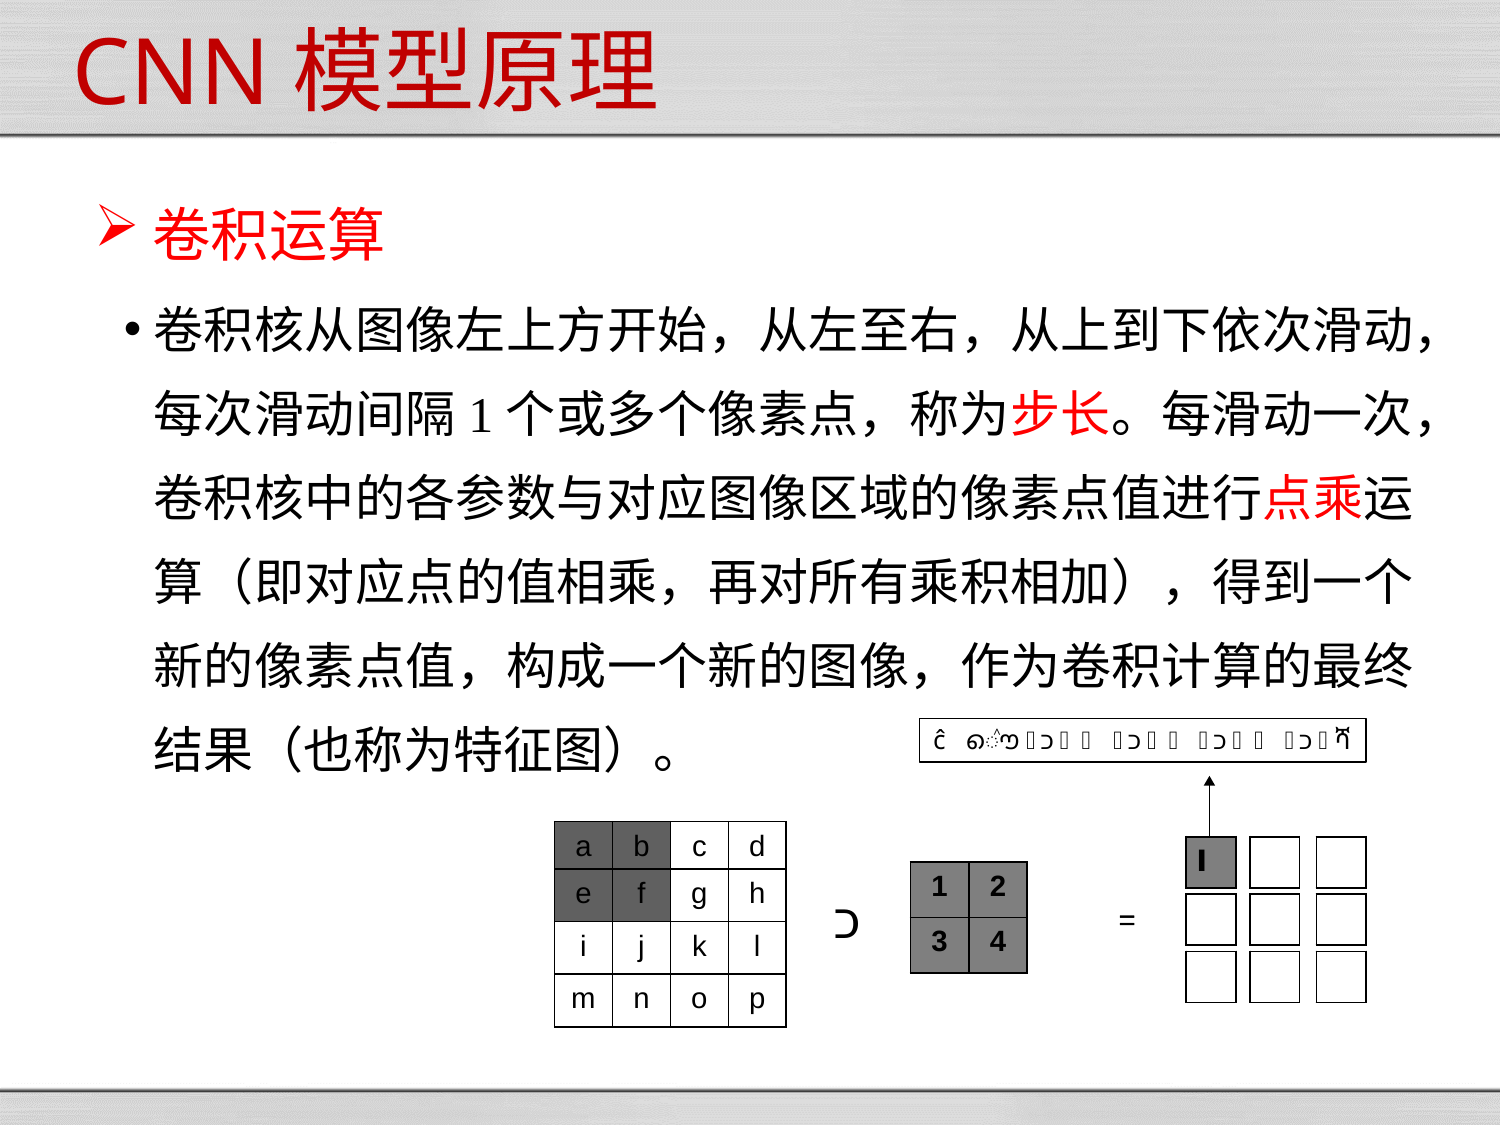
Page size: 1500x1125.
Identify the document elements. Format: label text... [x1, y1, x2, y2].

text_box 卷积运算 [79, 169, 830, 276]
text_box 卷积核从图像左上方开始，从左至右，从上到下依次滑动，每次滑动间隔1个或多个像素点，称为步长。每滑动一次，卷积核中的各参数与对应图像区域的像素点值进行点乘运算（即对应点的值相乘，再对所有乘积相加），得到一个新的像素点值，构成一个新的图像，作为卷积计算的最终结果（也称为特征图）。 [79, 266, 1429, 786]
text_box CNN模型原理 [57, 17, 1408, 126]
picture [0, 0, 1500, 1125]
